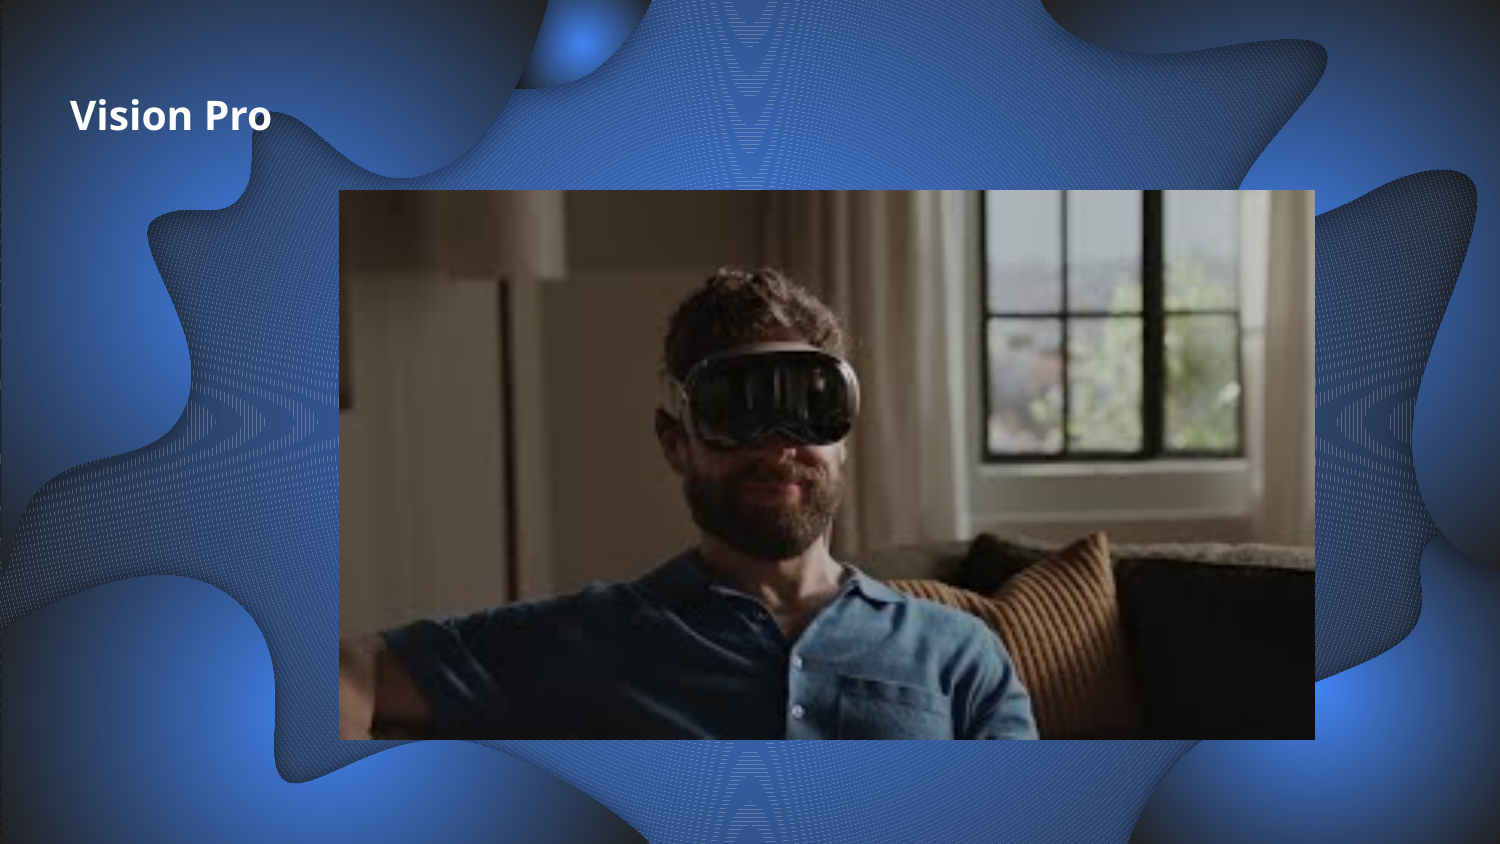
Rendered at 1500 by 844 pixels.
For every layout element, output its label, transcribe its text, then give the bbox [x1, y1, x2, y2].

subtitle Vision Pro [55, 66, 1445, 154]
picture [339, 190, 1315, 740]
